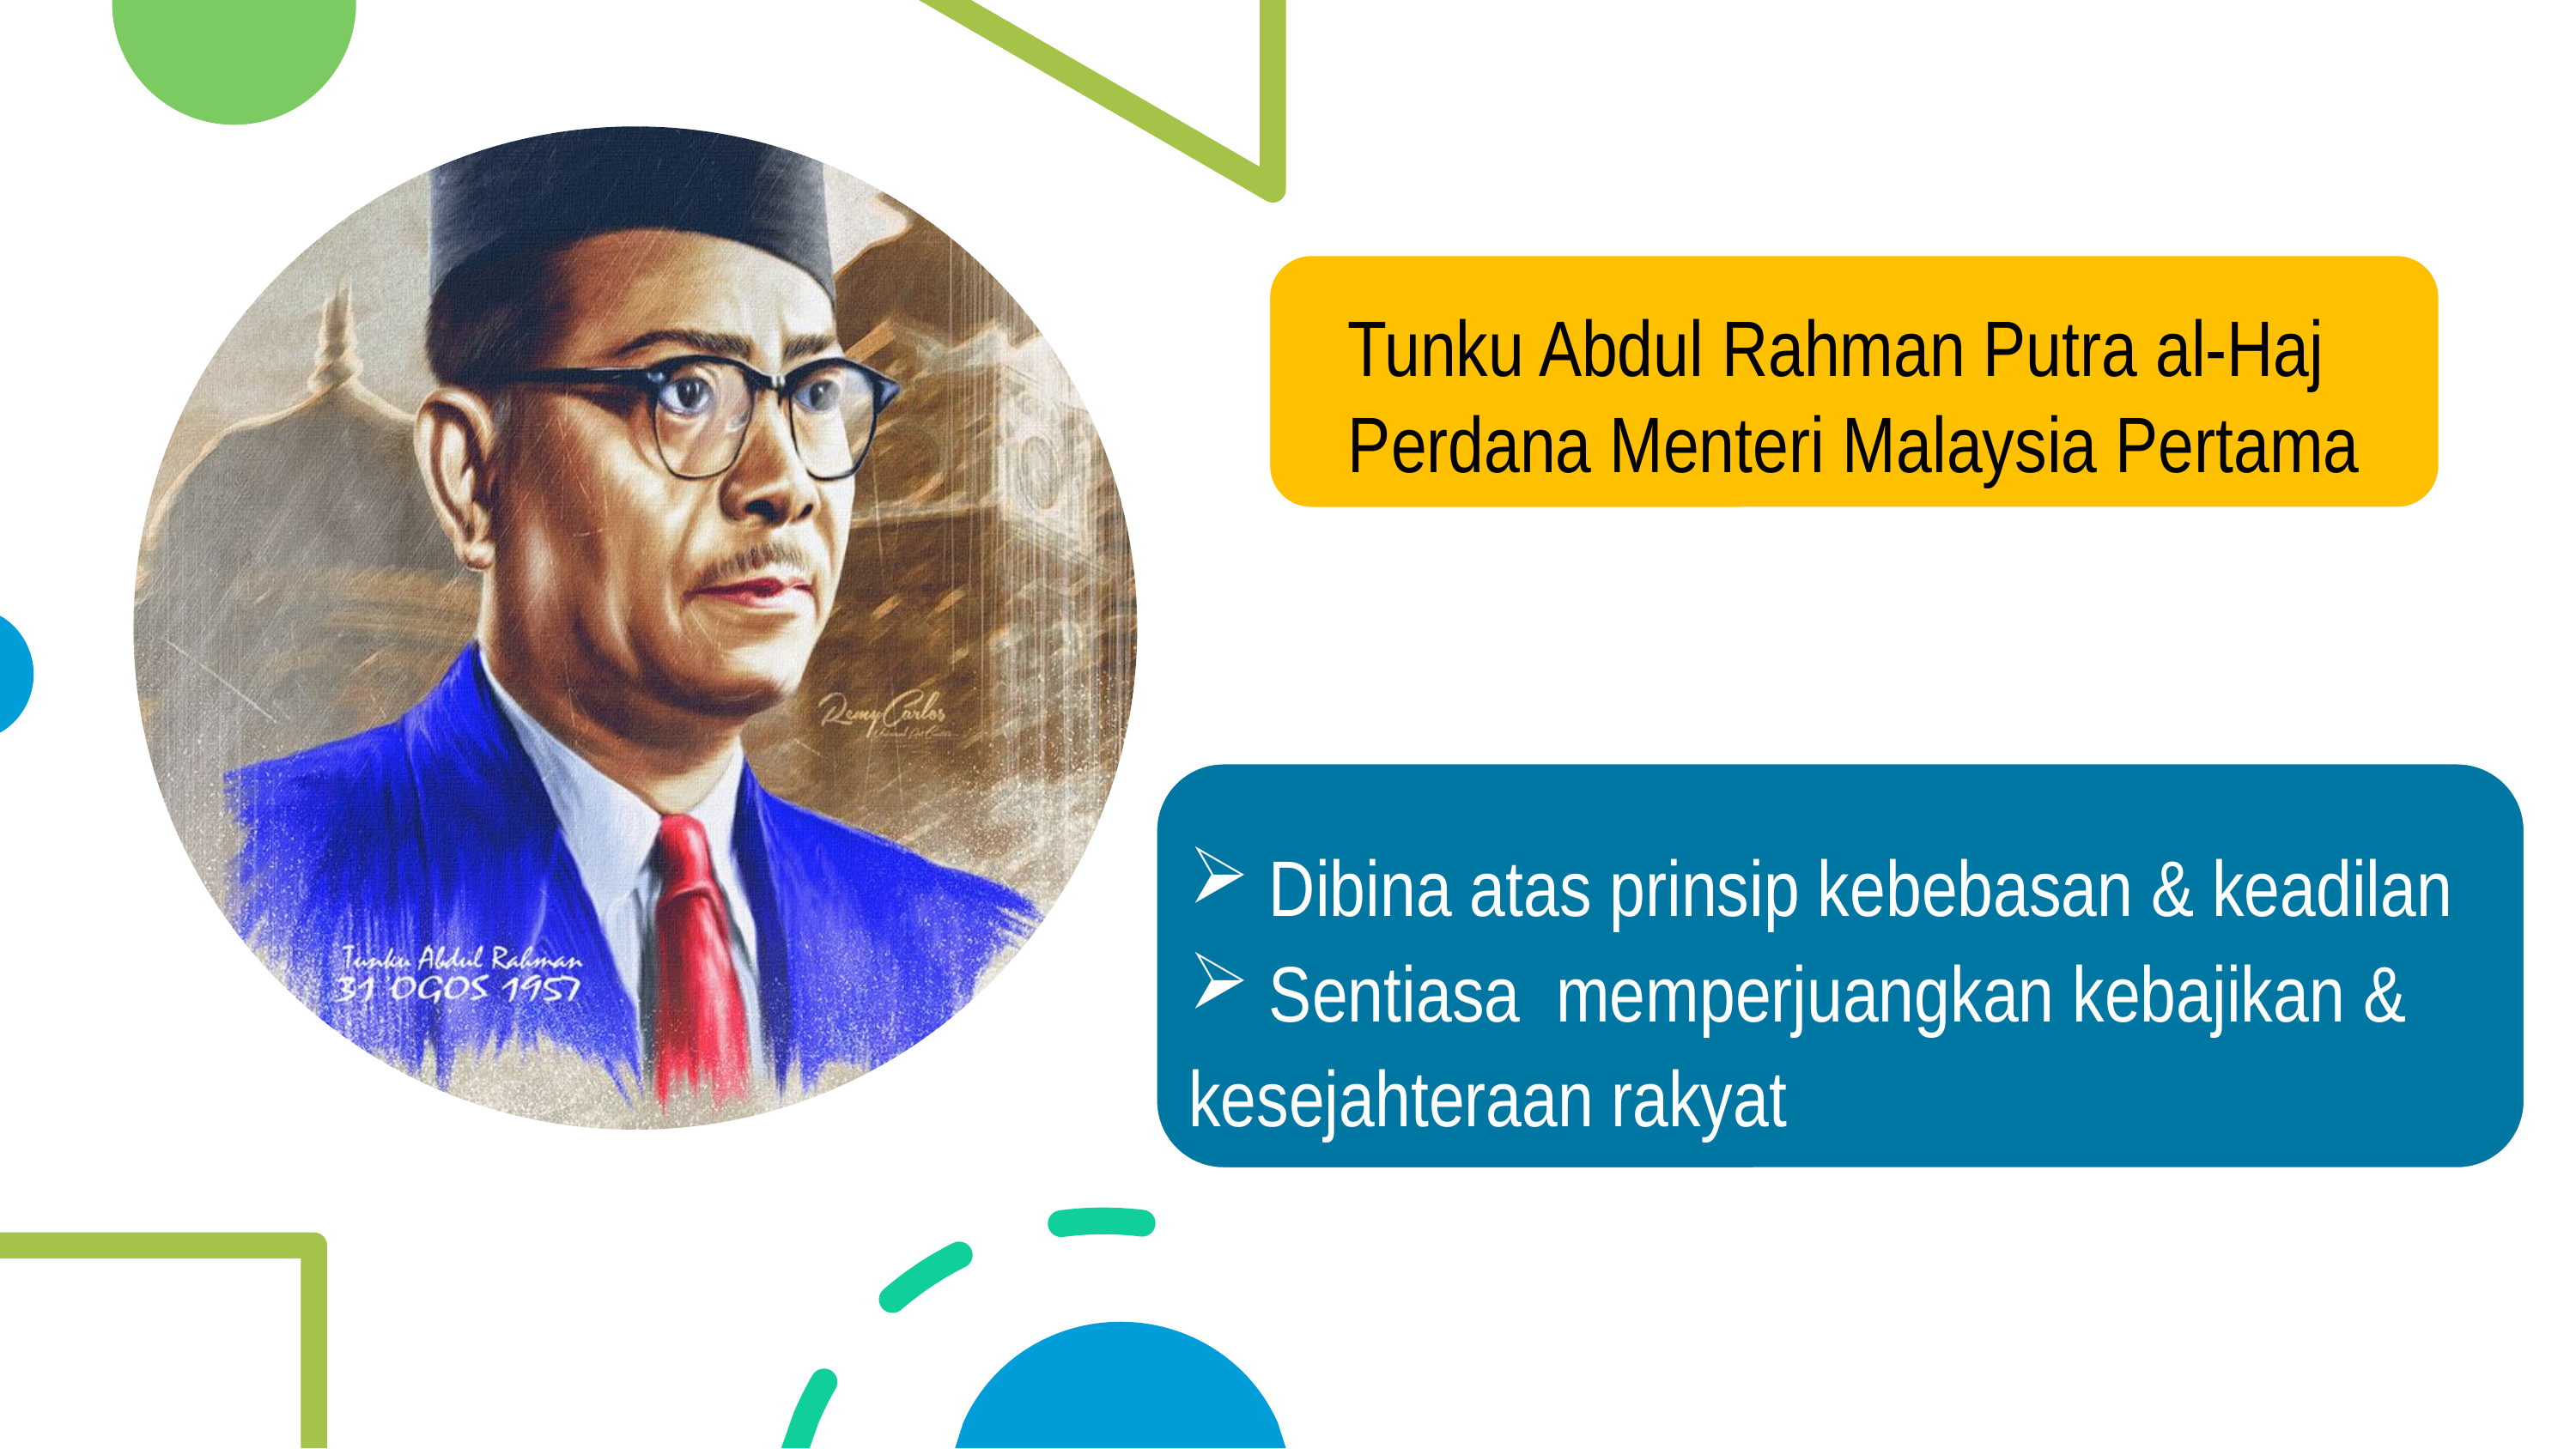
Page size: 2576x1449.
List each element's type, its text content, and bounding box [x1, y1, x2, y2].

text_box [0, 0, 2576, 1449]
text_box [0, 1232, 327, 1449]
text_box [111, 0, 357, 126]
text_box [919, 0, 1286, 203]
text_box [0, 615, 35, 734]
text_box [781, 1368, 838, 1449]
picture [133, 126, 1138, 1131]
text_box [1048, 1207, 1156, 1238]
text_box [878, 1241, 973, 1313]
text_box Tunku Abdul Rahman Putra al-Haj Perdana Menteri Malaysia Pertama [1267, 253, 2441, 510]
text_box Dibina atas prinsip kebebasan & keadilan Sentiasa memperjuangkan kebajikan & kesejahteraan rakyat [1154, 761, 2527, 1170]
text_box [953, 1320, 1287, 1449]
